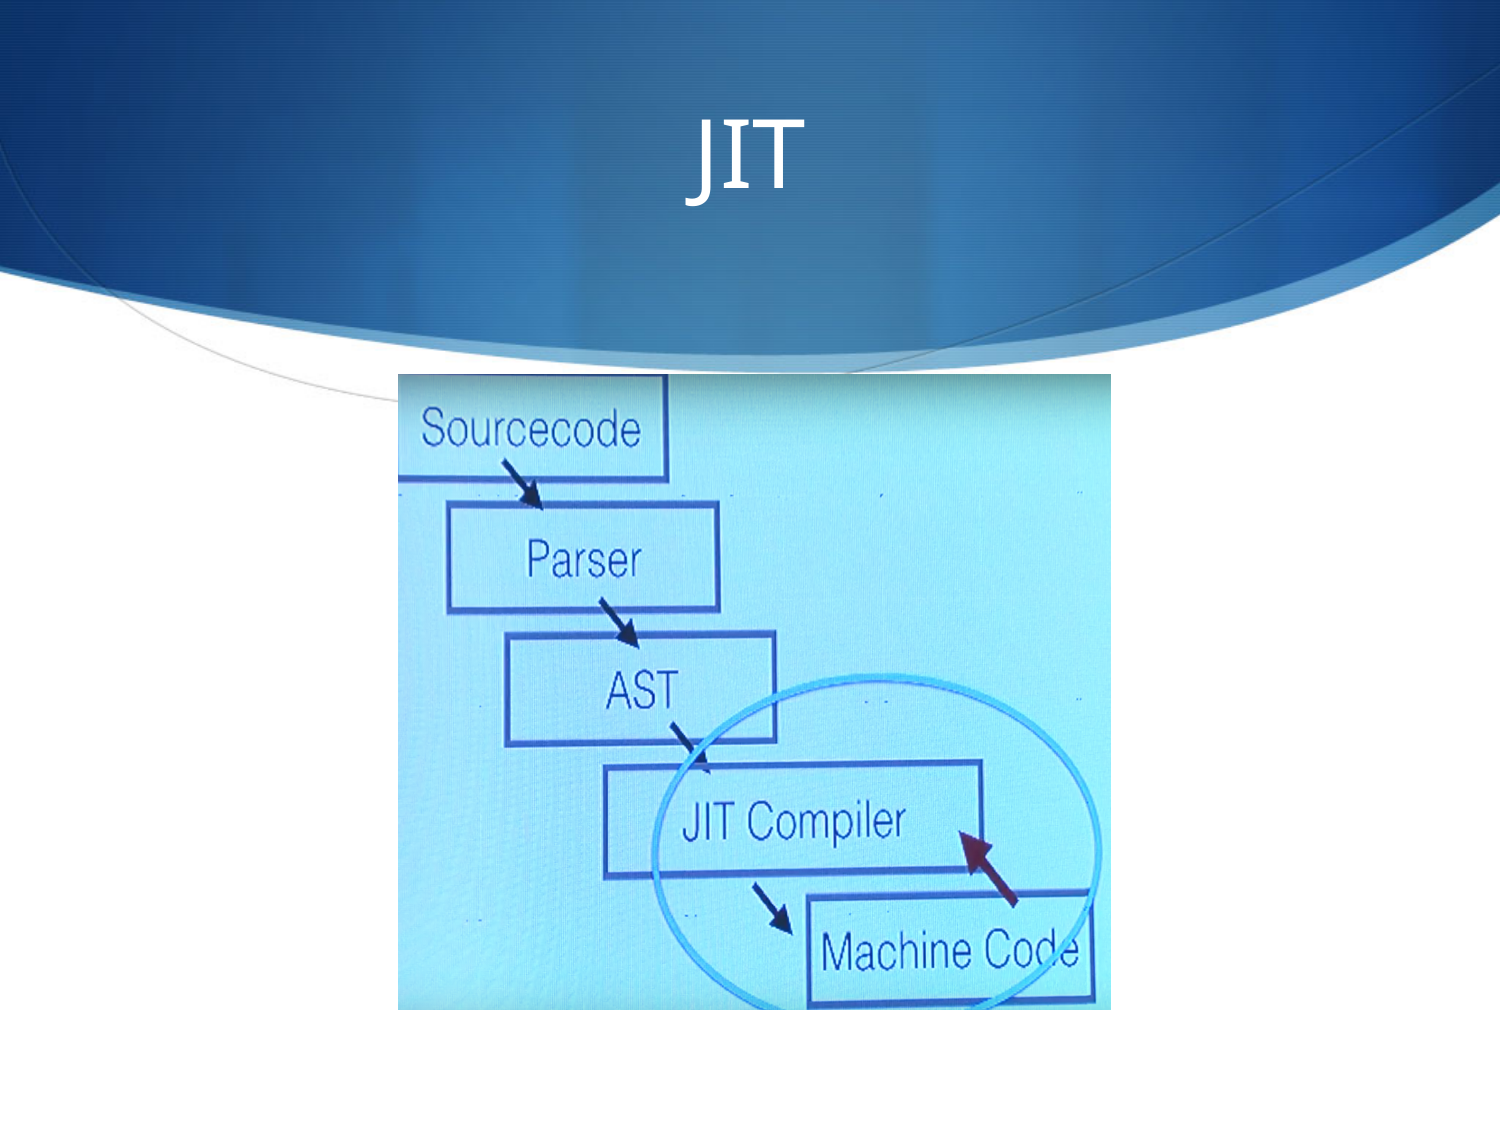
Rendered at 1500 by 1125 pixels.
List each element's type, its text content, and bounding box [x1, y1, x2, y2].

picture [0, 0, 1500, 1125]
title JIT [75, 56, 1425, 245]
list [49, 374, 1459, 1011]
